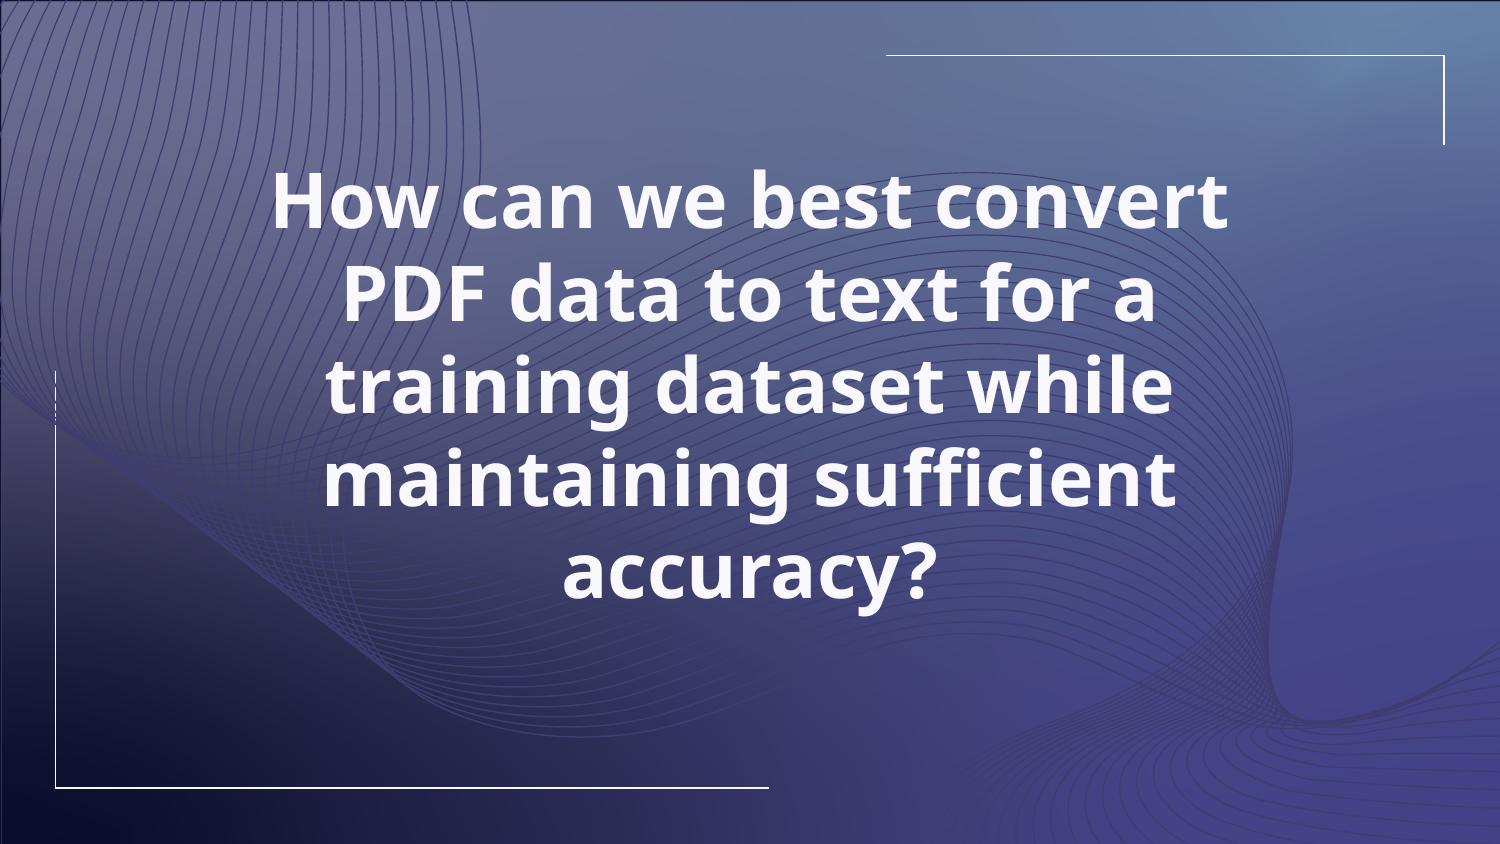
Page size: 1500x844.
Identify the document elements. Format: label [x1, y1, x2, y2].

text_box [0, 0, 1500, 844]
